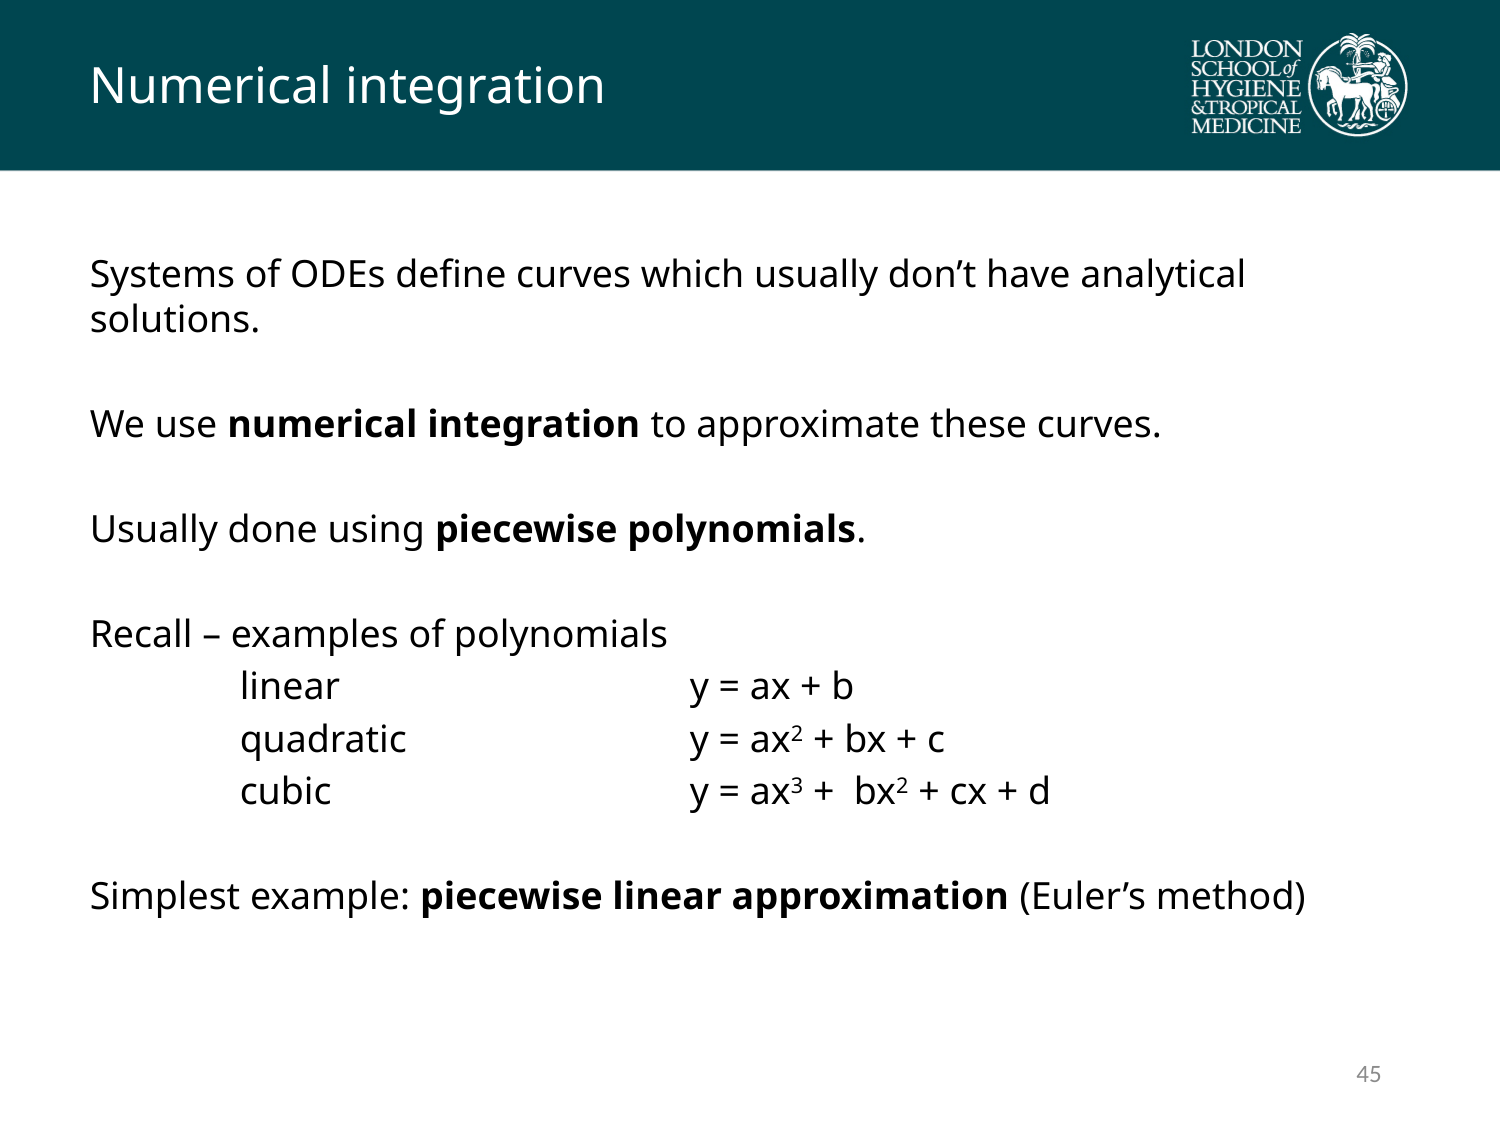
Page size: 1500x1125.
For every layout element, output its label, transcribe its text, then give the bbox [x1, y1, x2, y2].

picture [0, 0, 1500, 1125]
list Systems of ODEs define curves which usually don’t have analytical solutions. We use numerical integration to approximate these curves. Usually done using piecewise polynomials. Recall – examples of polynomials linear y = ax + b quadratic y = ax2 + bx + c cubic y = ax3 + bx2 + cx + d Simplest example: piecewise linear approximation (Euler’s method) [75, 242, 1434, 1034]
title Numerical integration [75, 45, 1175, 148]
slide_number 44 [1059, 1042, 1397, 1103]
